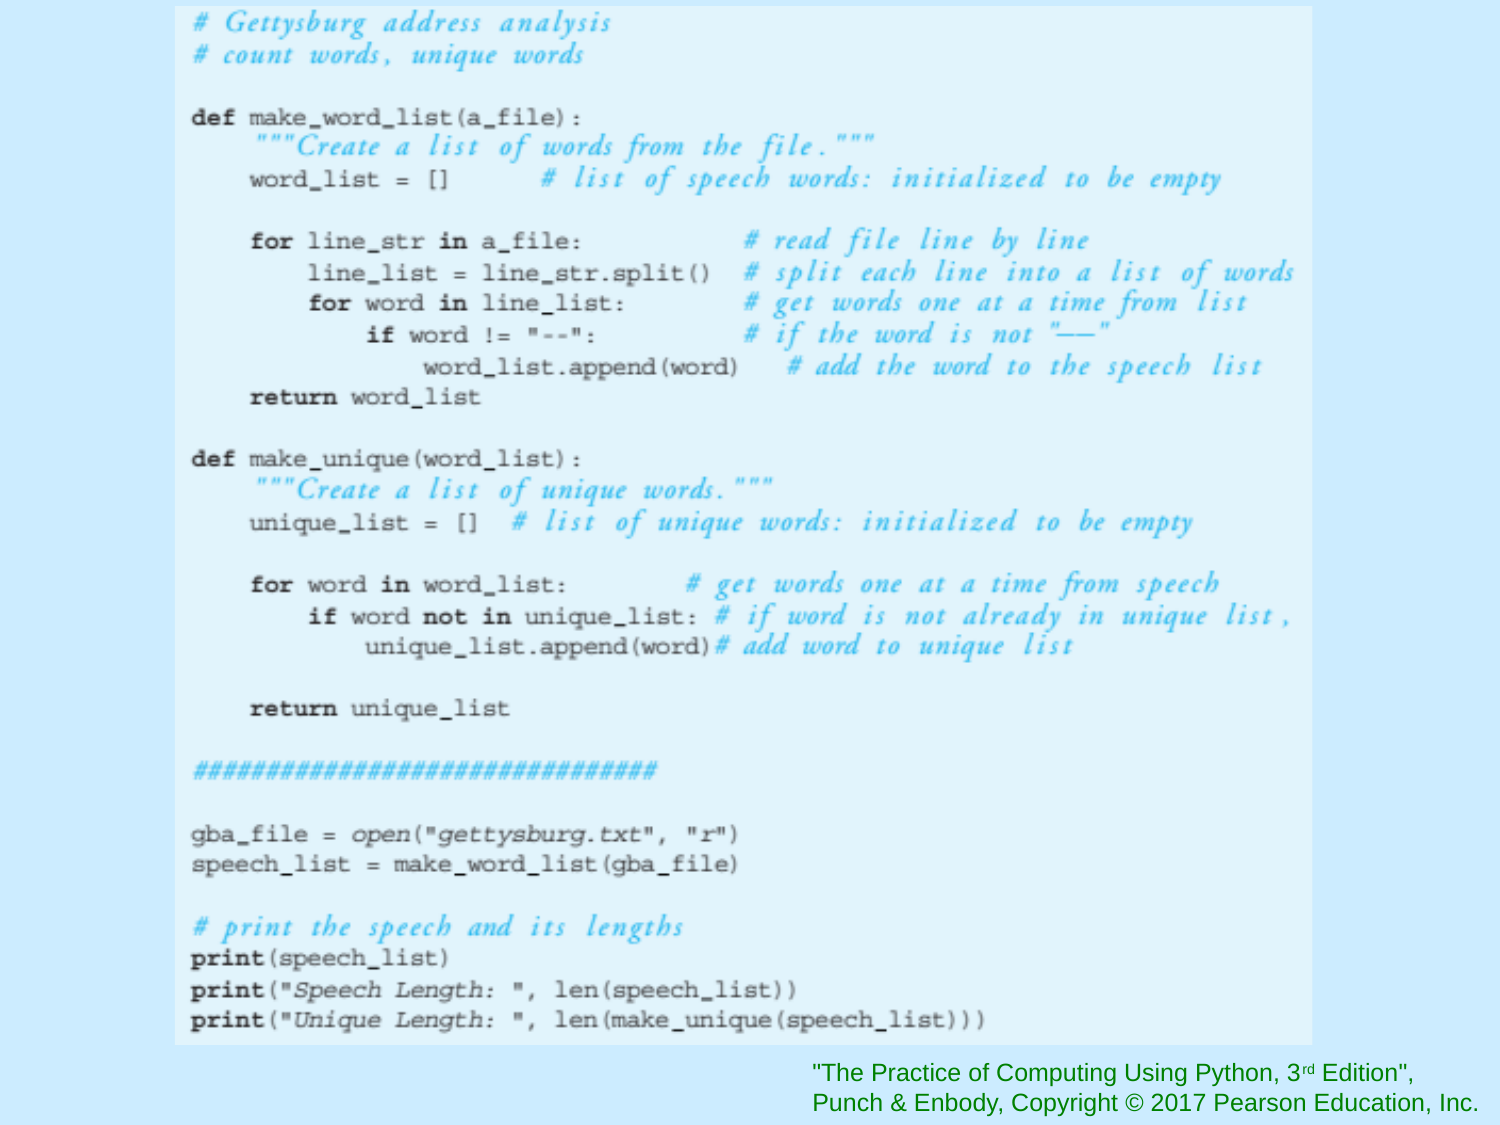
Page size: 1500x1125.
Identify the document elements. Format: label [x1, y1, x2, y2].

list [174, 6, 1313, 1046]
